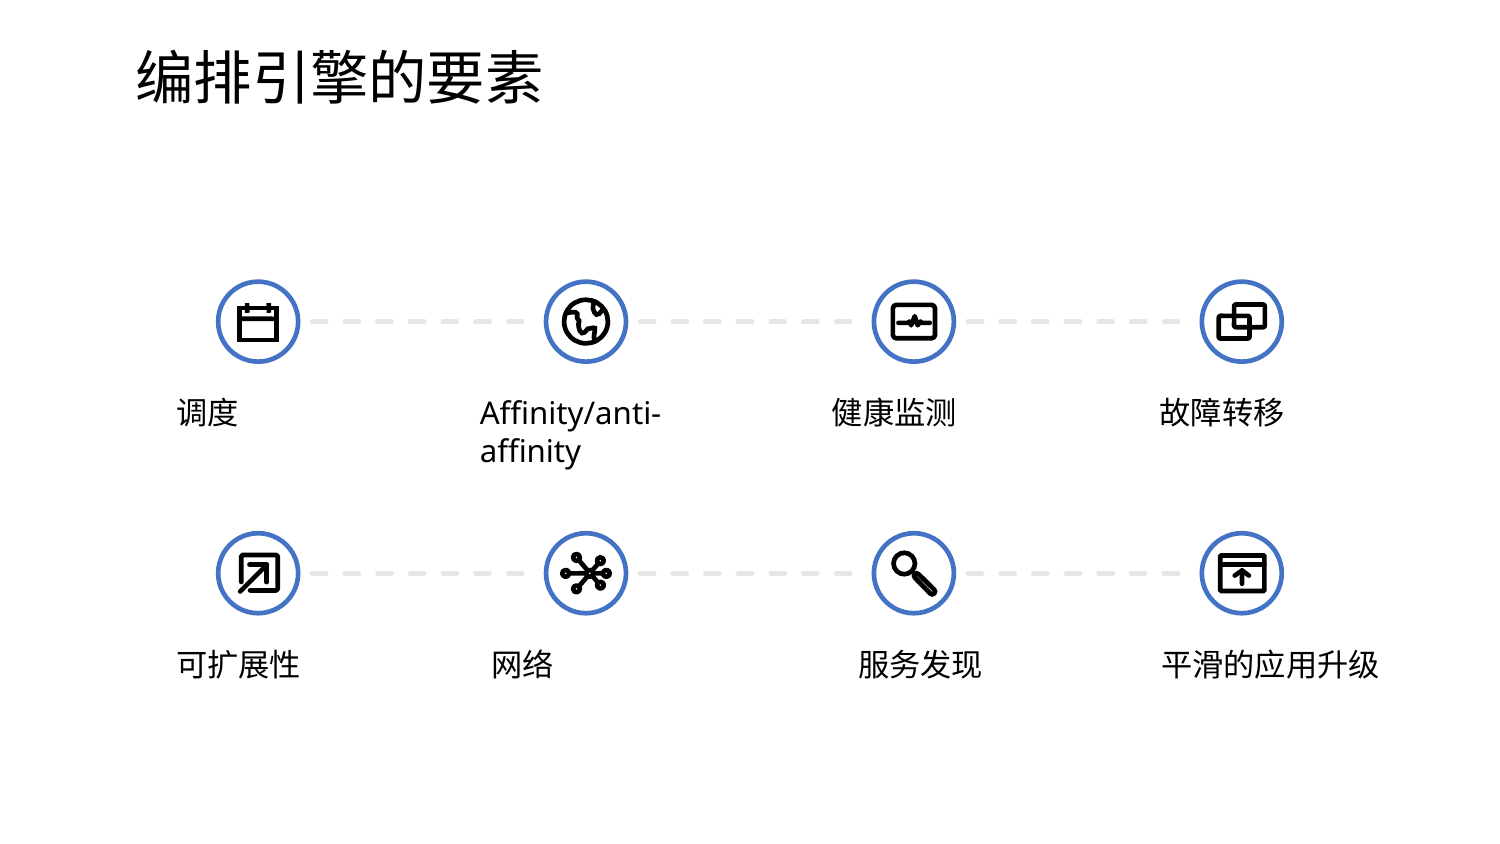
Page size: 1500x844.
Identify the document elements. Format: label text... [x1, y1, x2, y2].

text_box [545, 533, 627, 614]
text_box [218, 281, 299, 362]
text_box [1201, 533, 1282, 614]
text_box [158, 627, 1402, 701]
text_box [545, 281, 627, 362]
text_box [158, 375, 1342, 488]
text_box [218, 533, 299, 614]
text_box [873, 281, 954, 362]
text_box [873, 533, 954, 614]
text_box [1201, 281, 1282, 362]
text_box 编排引擎的要素 [131, 37, 874, 116]
